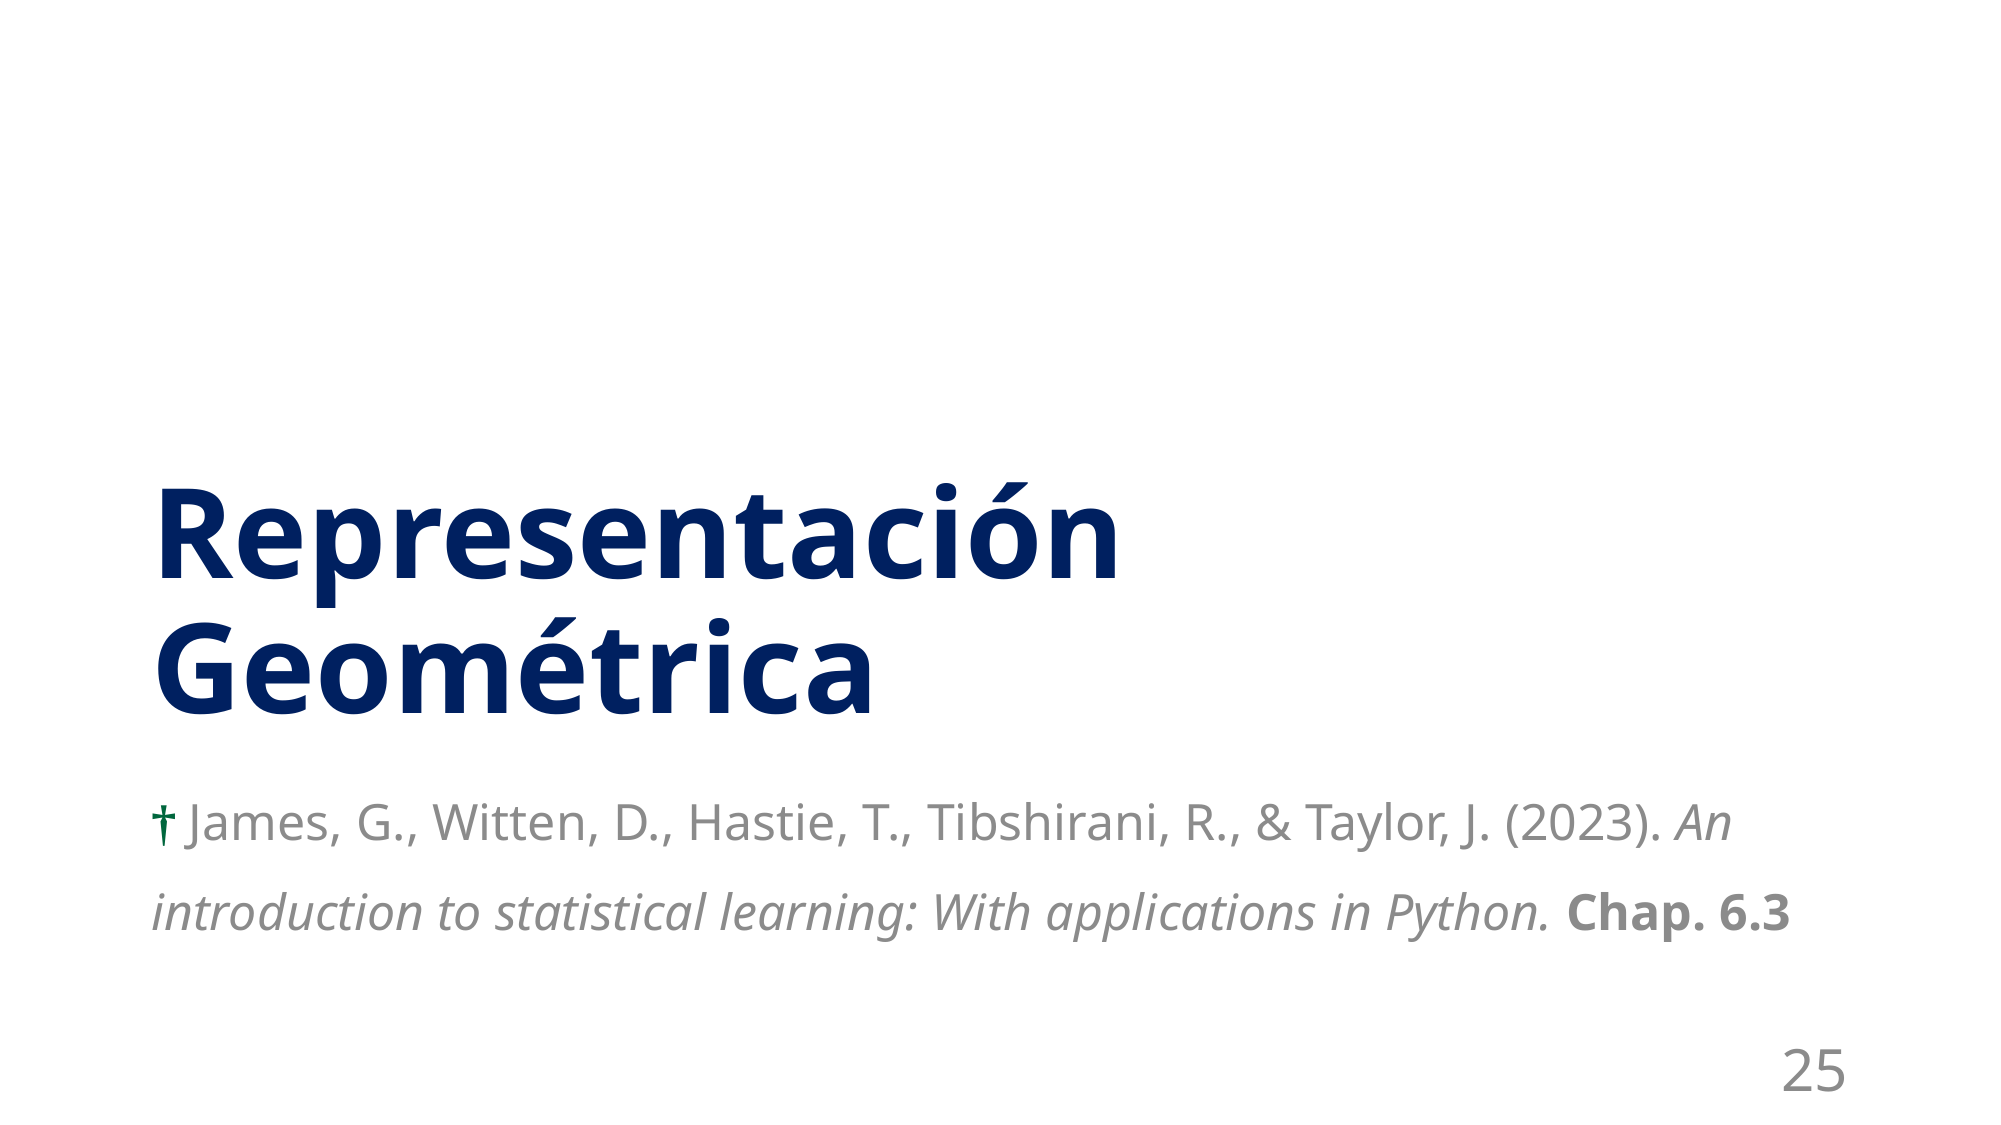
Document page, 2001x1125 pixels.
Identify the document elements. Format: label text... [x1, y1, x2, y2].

list † James, G., Witten, D., Hastie, T., Tibshirani, R., & Taylor, J. (2023). An introduction to statistical learning: With applications in Python. Chap. 6.3 [136, 752, 1862, 999]
slide_number 25 [1412, 1042, 1863, 1103]
title Representación Geométrica [136, 280, 1862, 749]
